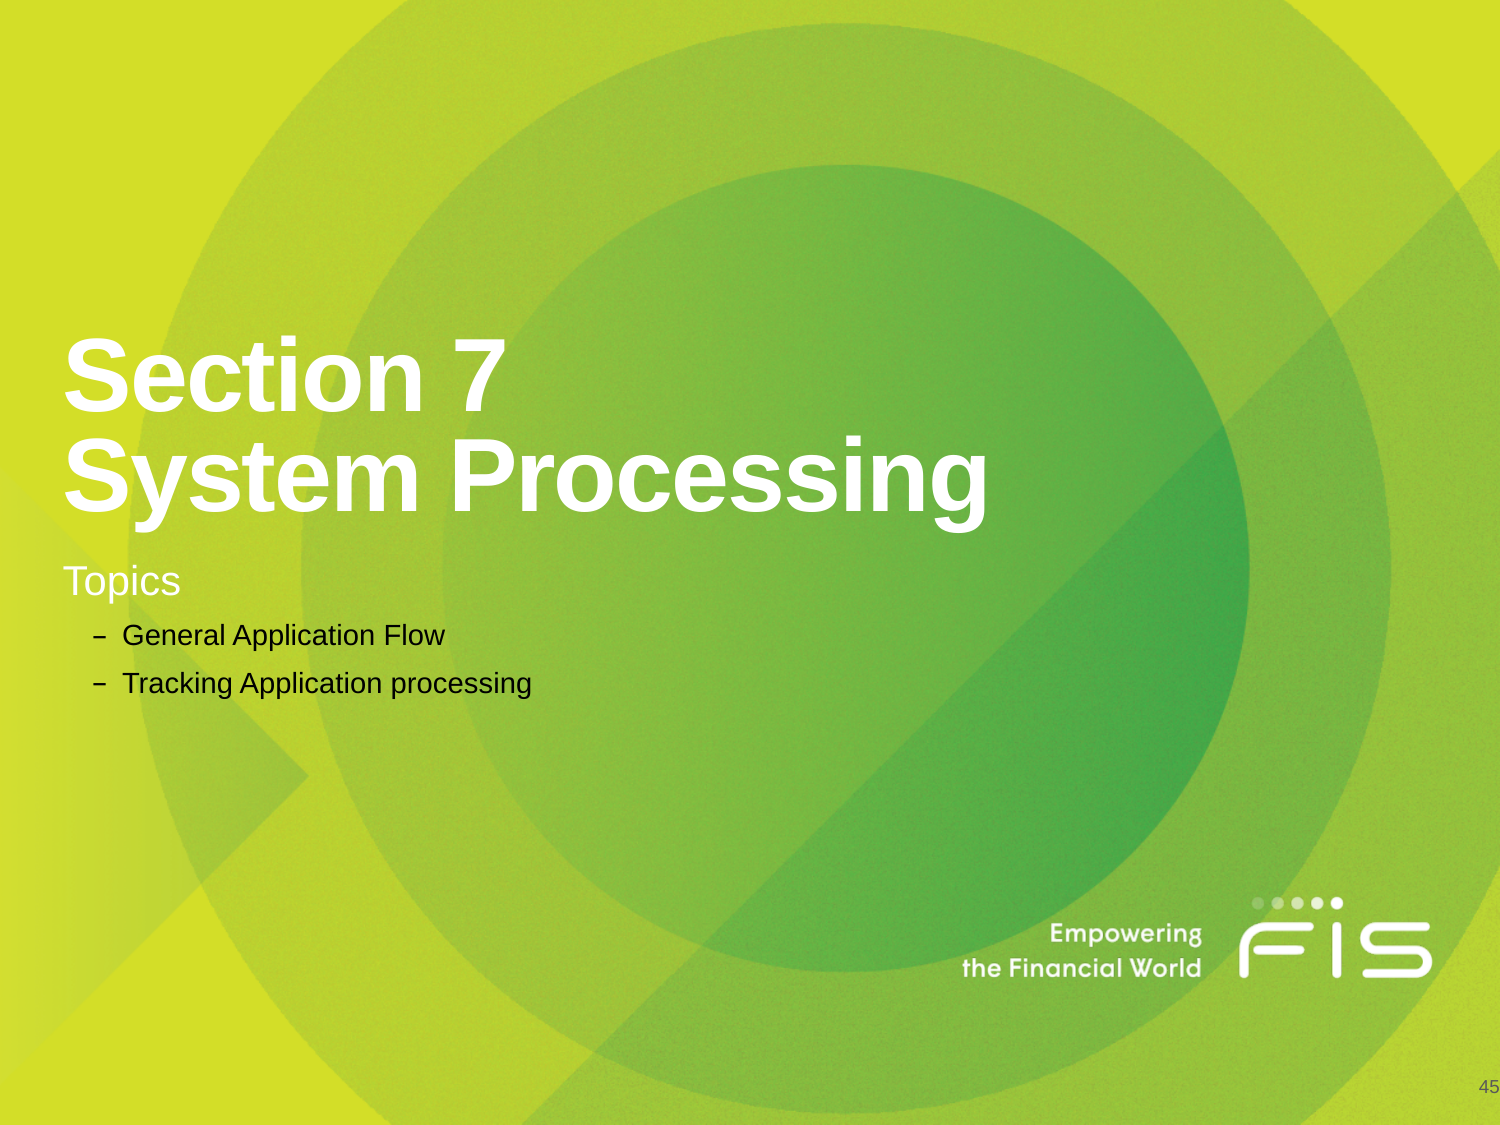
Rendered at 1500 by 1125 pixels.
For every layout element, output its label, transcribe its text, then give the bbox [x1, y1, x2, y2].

list Topics General Application Flow Tracking Application processing [62, 553, 1049, 836]
title Section 7 System Processing [62, 231, 1049, 532]
picture [0, 0, 1500, 1125]
slide_number 45 [1423, 1071, 1500, 1101]
